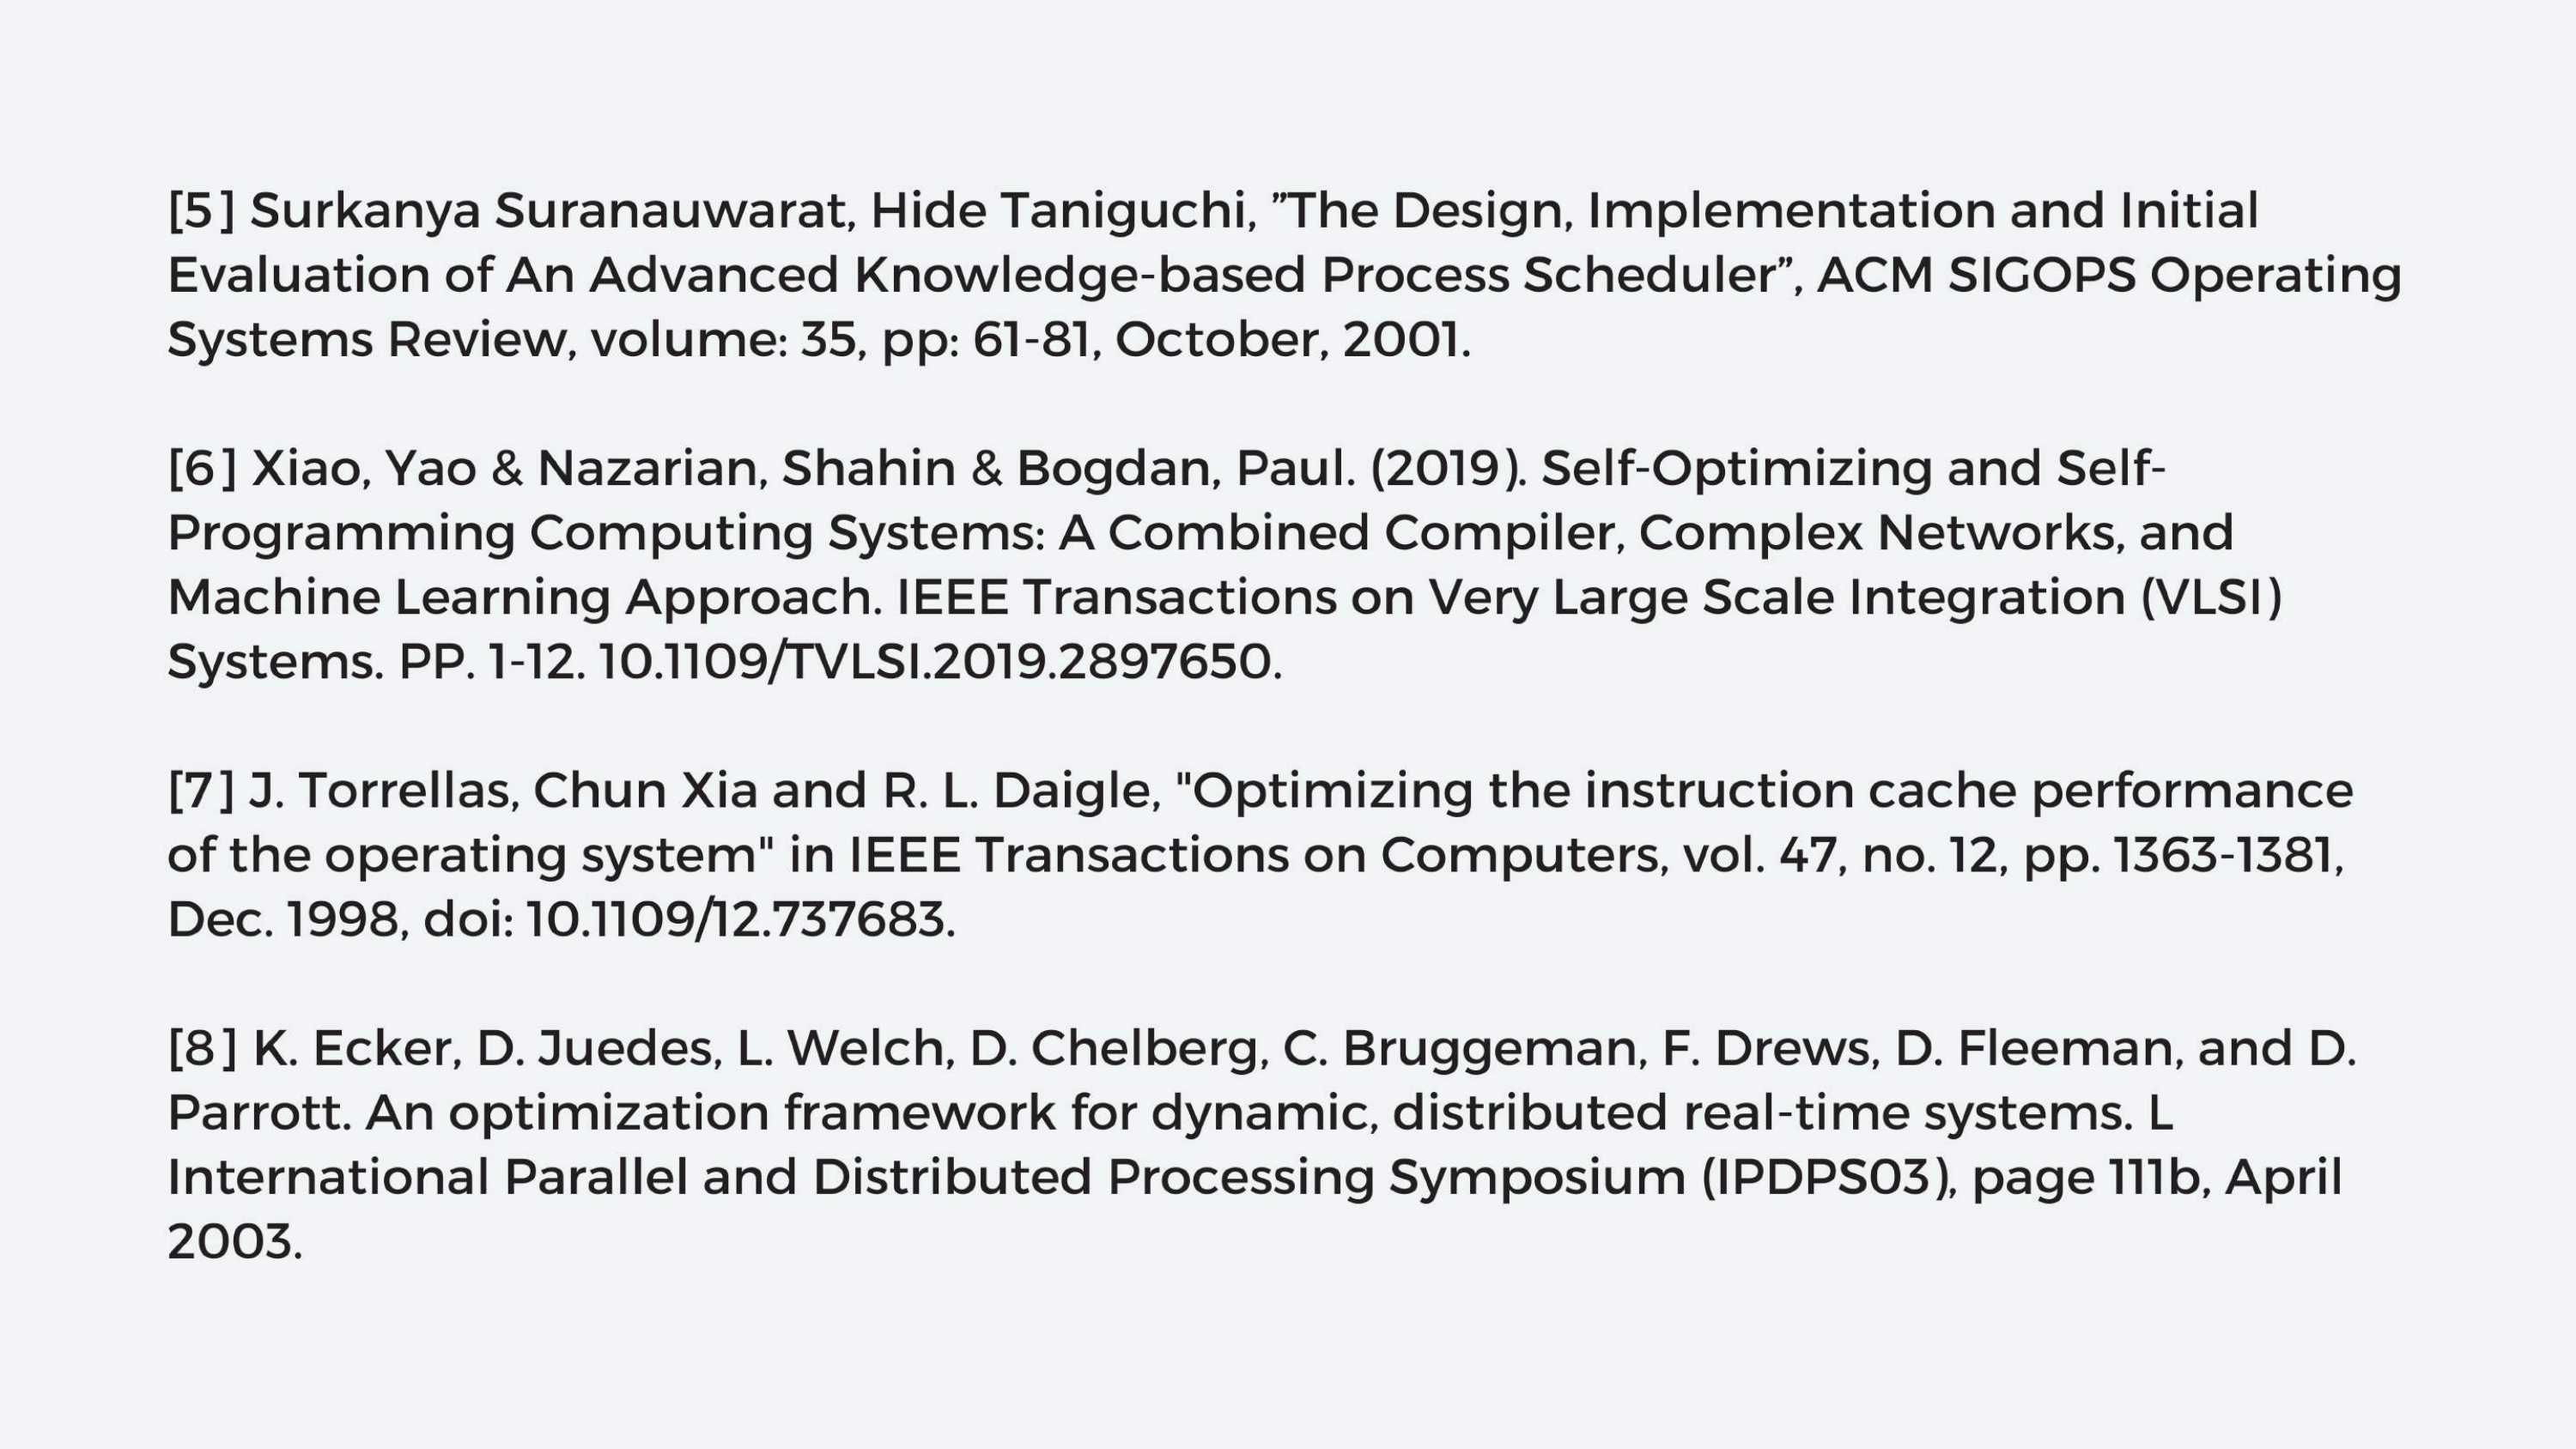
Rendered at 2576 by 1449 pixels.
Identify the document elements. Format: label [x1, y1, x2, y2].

text_box [0, 0, 2576, 1449]
